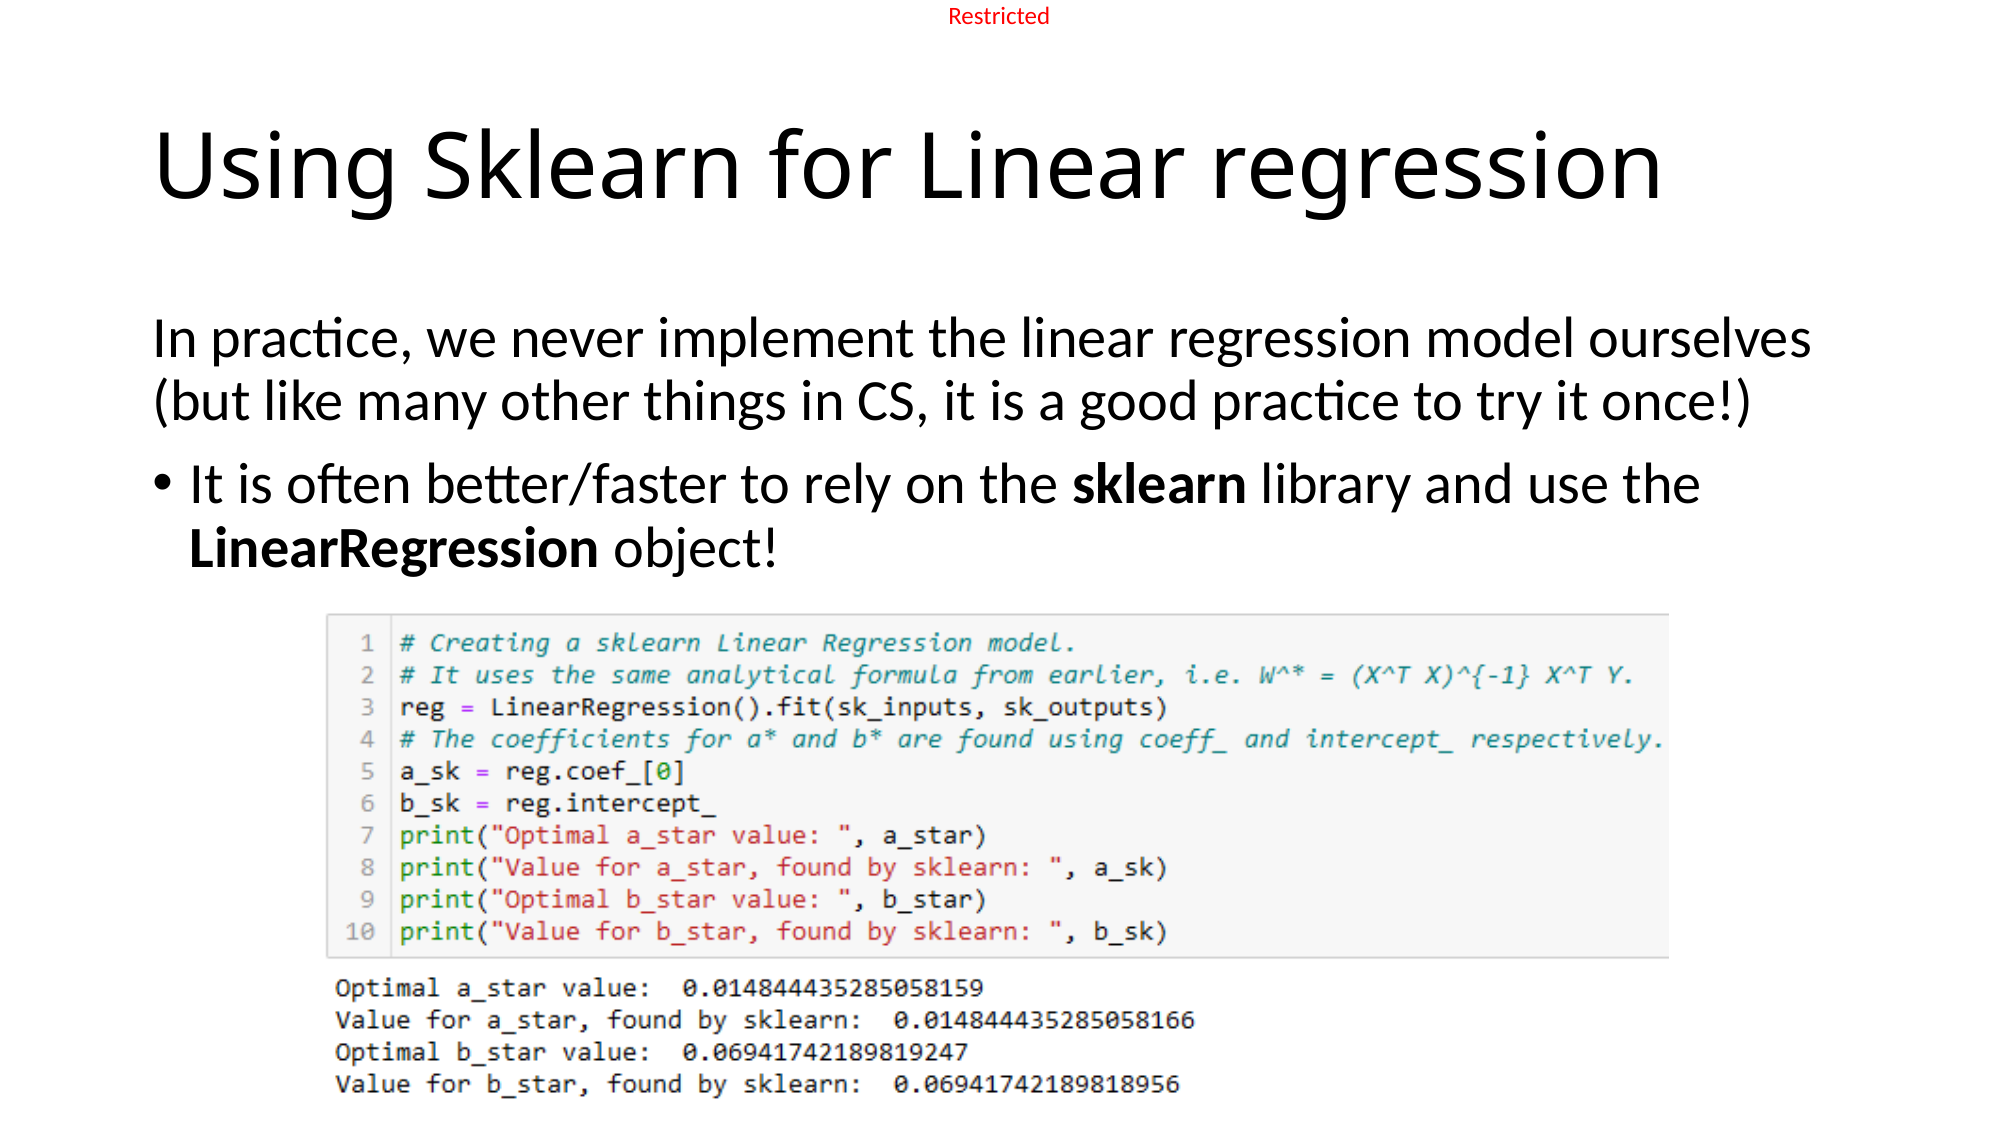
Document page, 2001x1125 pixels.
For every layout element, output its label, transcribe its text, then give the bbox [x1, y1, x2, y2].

picture [319, 597, 1669, 1125]
list In practice, we never implement the linear regression model ourselves (but like many other things in CS, it is a good practice to try it once!) It is often better/faster to rely on the sklearn library and use the LinearRegression object! [137, 299, 1863, 1014]
title Using Sklearn for Linear regression [137, 59, 1863, 278]
